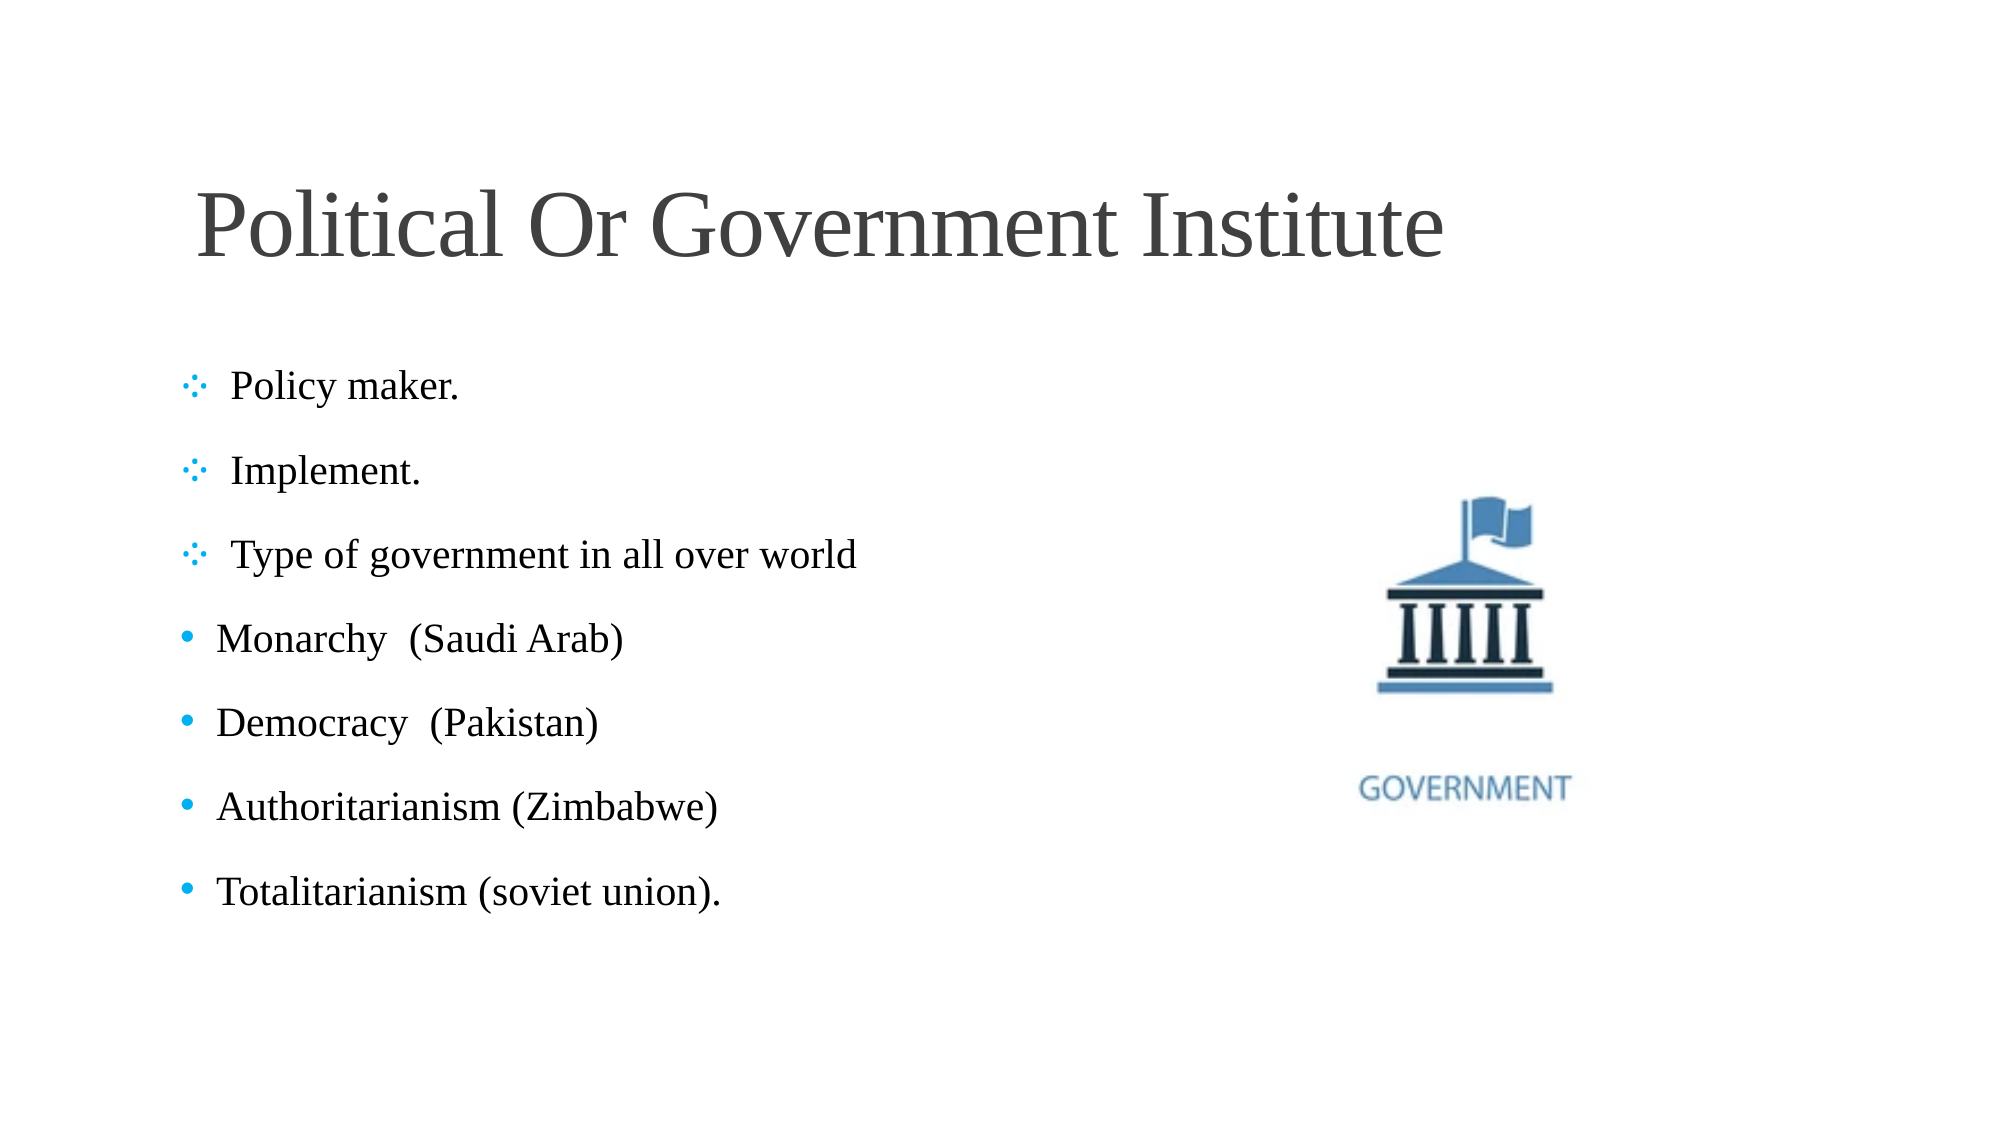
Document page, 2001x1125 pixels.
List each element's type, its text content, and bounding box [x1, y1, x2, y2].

list Policy maker. Implement. Type of government in all over world Monarchy (Saudi Arab) Democracy (Pakistan) Authoritarianism (Zimbabwe) Totalitarianism (soviet union). [180, 345, 1830, 963]
title Political Or Government Institute [180, 47, 1830, 285]
picture [1180, 345, 1753, 907]
